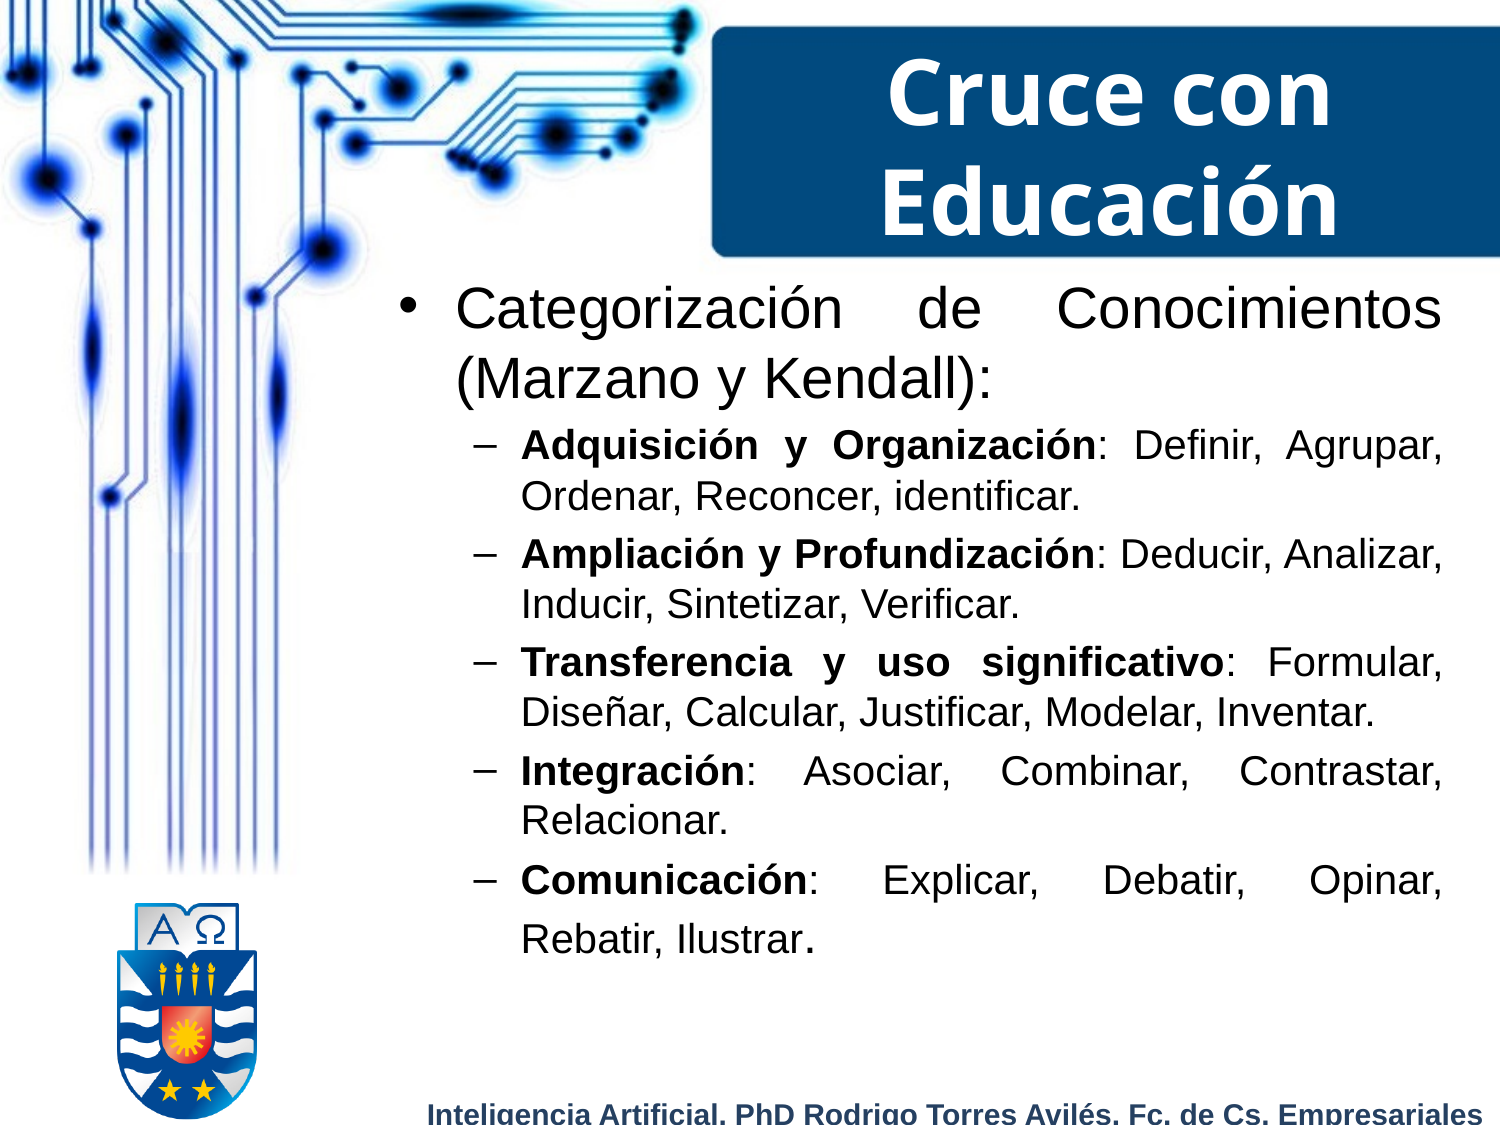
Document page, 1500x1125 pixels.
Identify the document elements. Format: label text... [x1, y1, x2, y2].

text_box Inteligencia Artificial. PhD Rodrigo Torres Avilés. Fc. de Cs. Empresariales [383, 1088, 1499, 1125]
picture [0, 0, 1500, 1125]
list Categorización de Conocimientos (Marzano y Kendall): Adquisición y Organización: Definir, Agrupar, Ordenar, Reconcer, identificar. Ampliación y Profundización: Deducir, Analizar, Inducir, Sintetizar, Verificar. Transferencia y uso significativo: Formular, Diseñar, Calcular, Justificar, Modelar, Inventar. Integración: Asociar, Combinar, Contrastar, Relacionar. Comunicación: Explicar, Debatir, Opinar, Rebatir, Ilustrar. [383, 262, 1459, 1053]
text_box Cruce con Educación [750, 7, 1471, 280]
